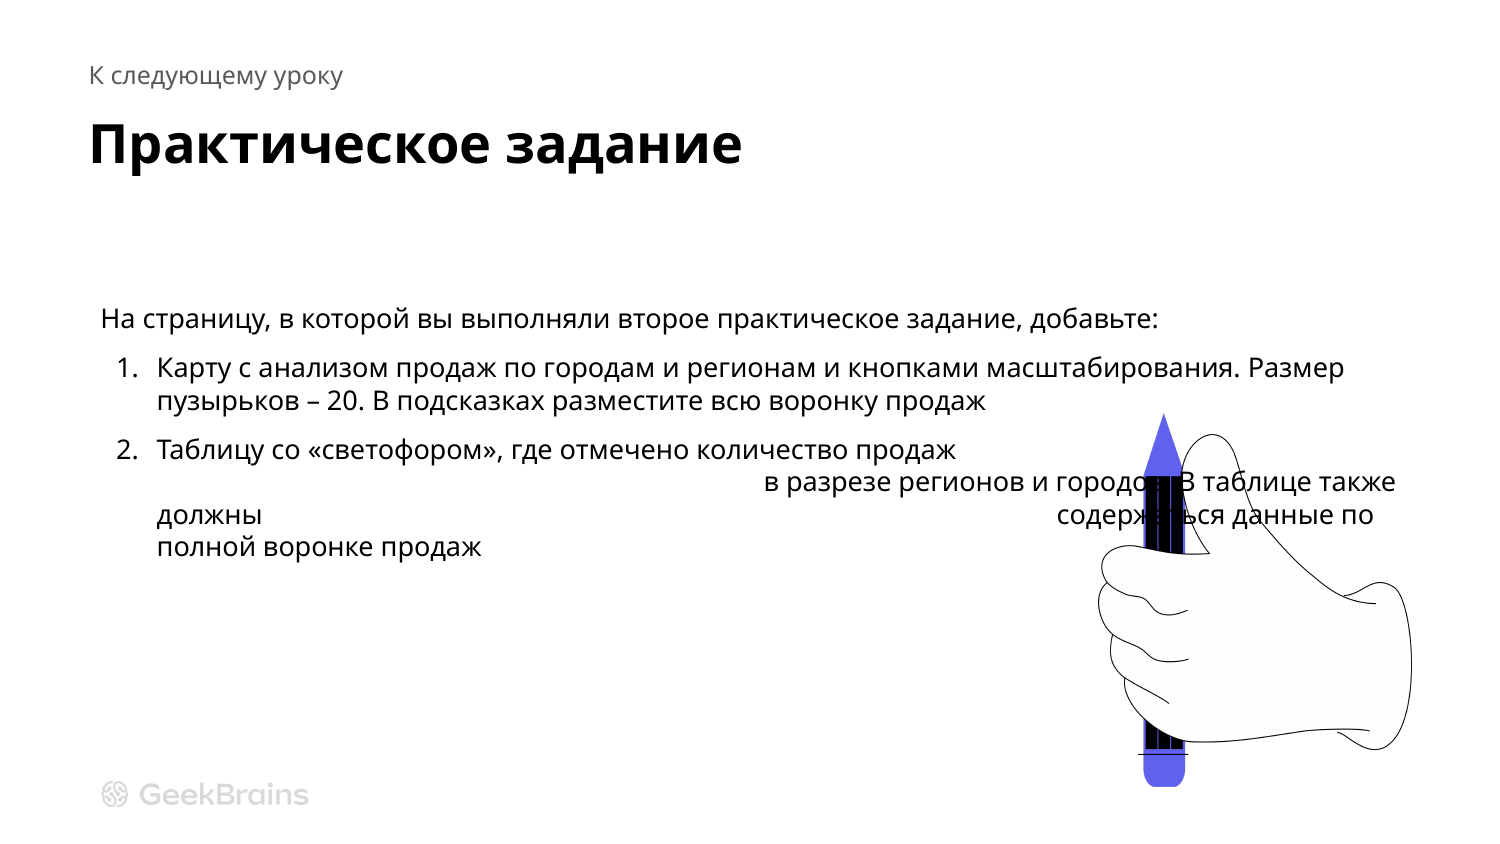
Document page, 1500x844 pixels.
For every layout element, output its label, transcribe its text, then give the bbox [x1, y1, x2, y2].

text_box На страницу, в которой вы выполняли второе практическое задание, добавьте: Карту с анализом продаж по городам и регионам и кнопками масштабирования. Размер пузырьков – 20. В подсказках разместите всю воронку продаж Таблицу со «‎светофором»‎, где отмечено количество продаж в разрезе регионов и городов. В таблице также должны содержаться данные по полной воронке продаж [88, 295, 1412, 612]
picture [88, 767, 322, 822]
title Практическое задание [88, 118, 1412, 260]
picture [1097, 413, 1412, 788]
subtitle К следующему уроку [88, 33, 1500, 112]
